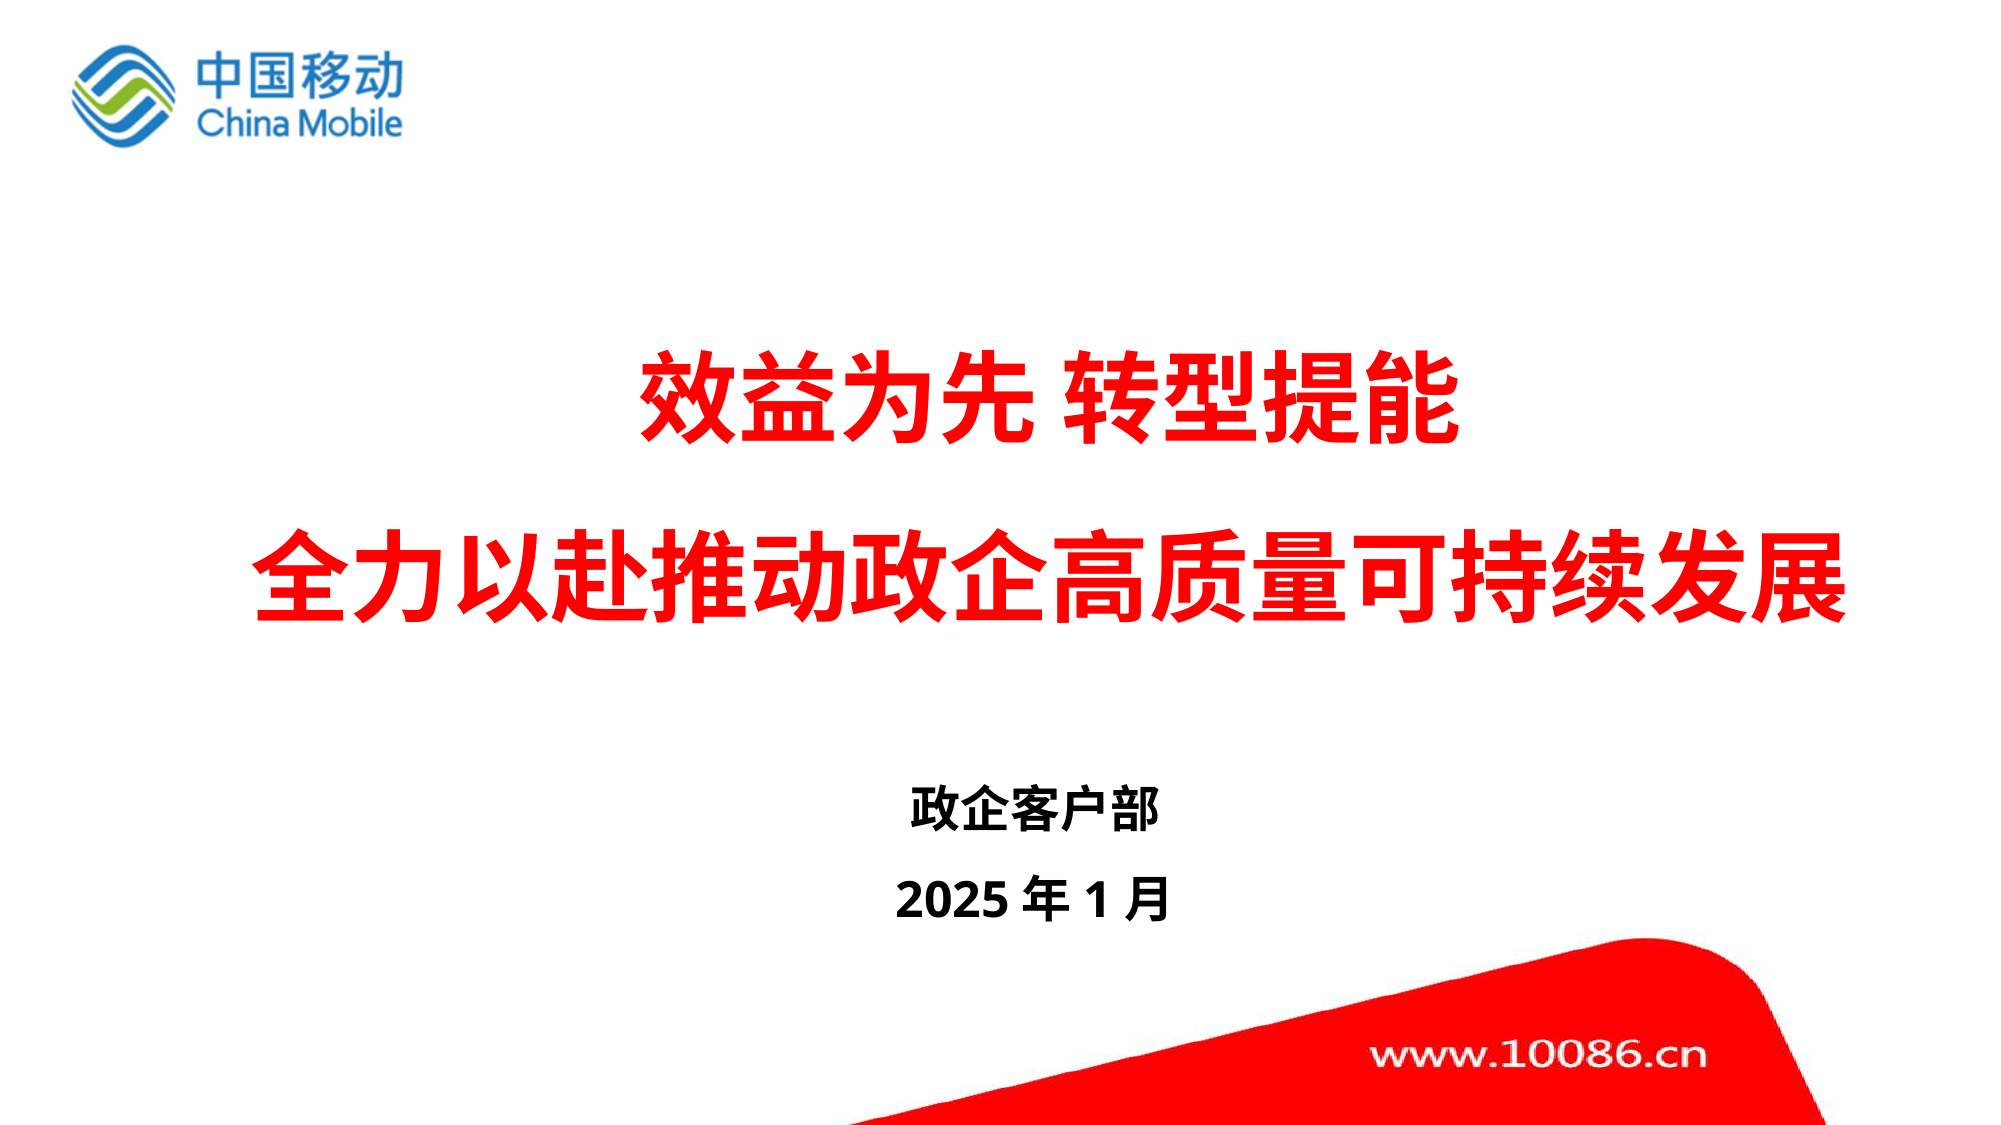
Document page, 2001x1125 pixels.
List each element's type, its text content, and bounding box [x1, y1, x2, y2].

text_box 效益为先 转型提能 全力以赴推动政企高质量可持续发展 [220, 267, 1880, 453]
picture [0, 482, 2000, 1125]
picture [54, 30, 427, 162]
text_box 政企客户部 2025年1月 [740, 739, 1330, 935]
